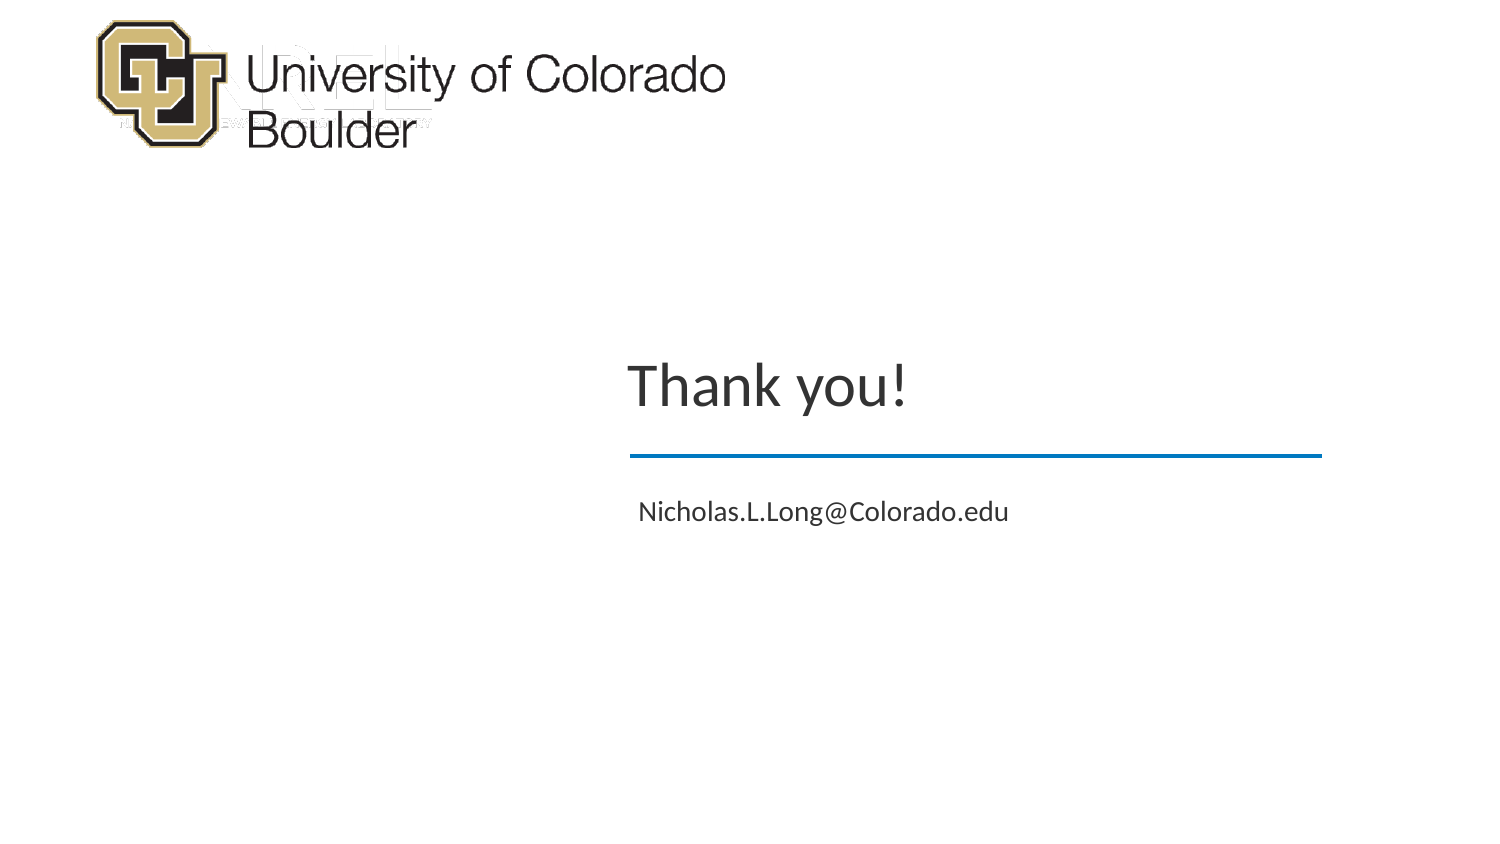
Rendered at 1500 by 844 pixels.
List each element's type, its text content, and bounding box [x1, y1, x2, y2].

list Nicholas.L.Long@Colorado.edu [623, 484, 1333, 538]
list Thank you! [612, 205, 1322, 427]
picture [96, 20, 725, 148]
